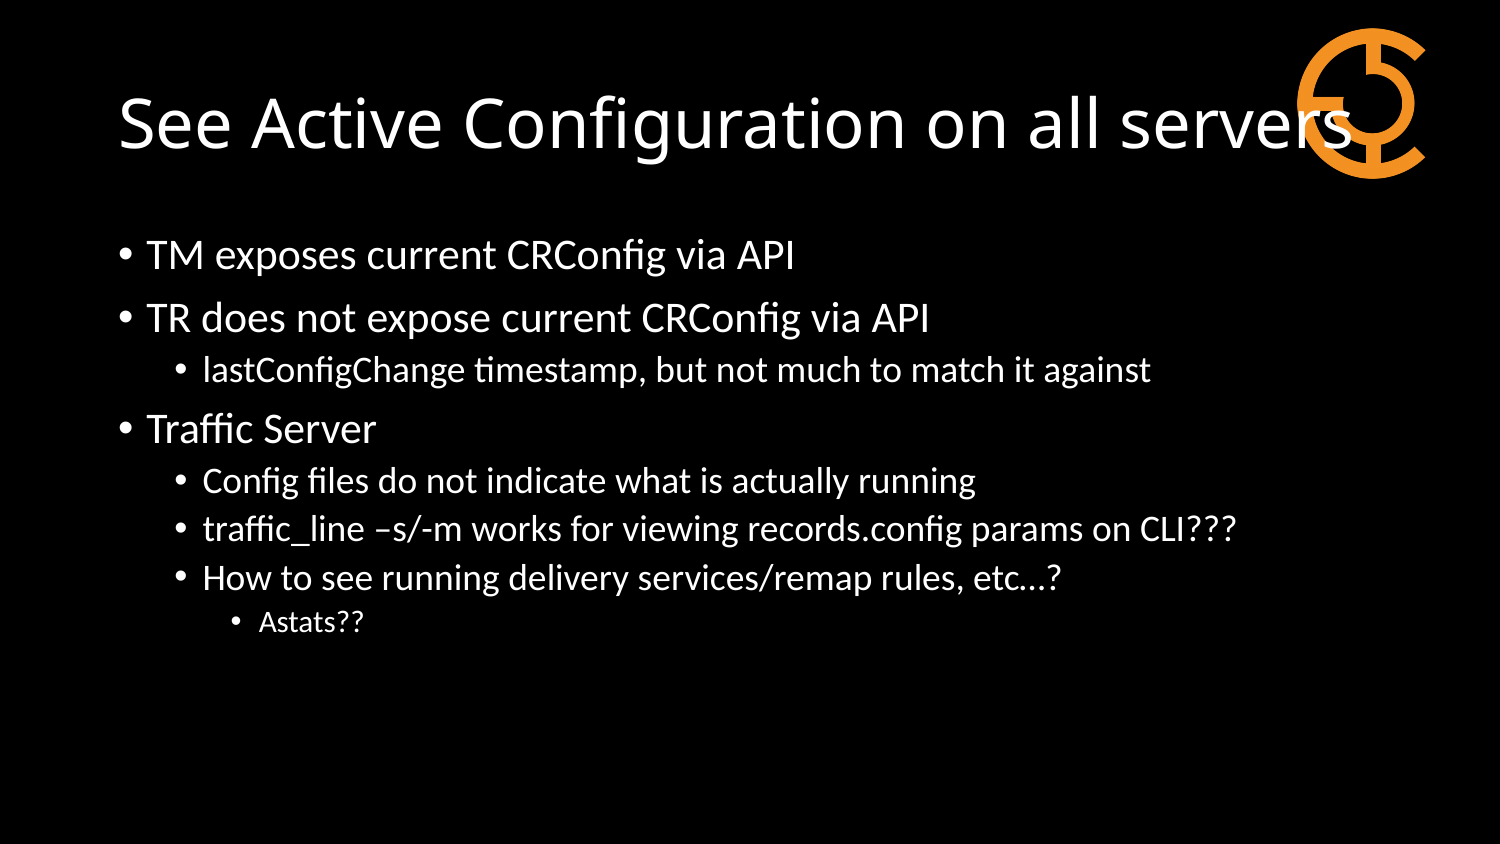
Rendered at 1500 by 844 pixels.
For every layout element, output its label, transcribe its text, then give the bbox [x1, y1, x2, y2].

title See Active Configuration on all servers [103, 44, 1397, 208]
list TM exposes current CRConfig via API TR does not expose current CRConfig via API lastConfigChange timestamp, but not much to match it against Traffic Server Config files do not indicate what is actually running traffic_line –s/-m works for viewing records.config params on CLI??? How to see running delivery services/remap rules, etc…? Astats?? [103, 224, 1397, 760]
picture [1297, 28, 1448, 179]
